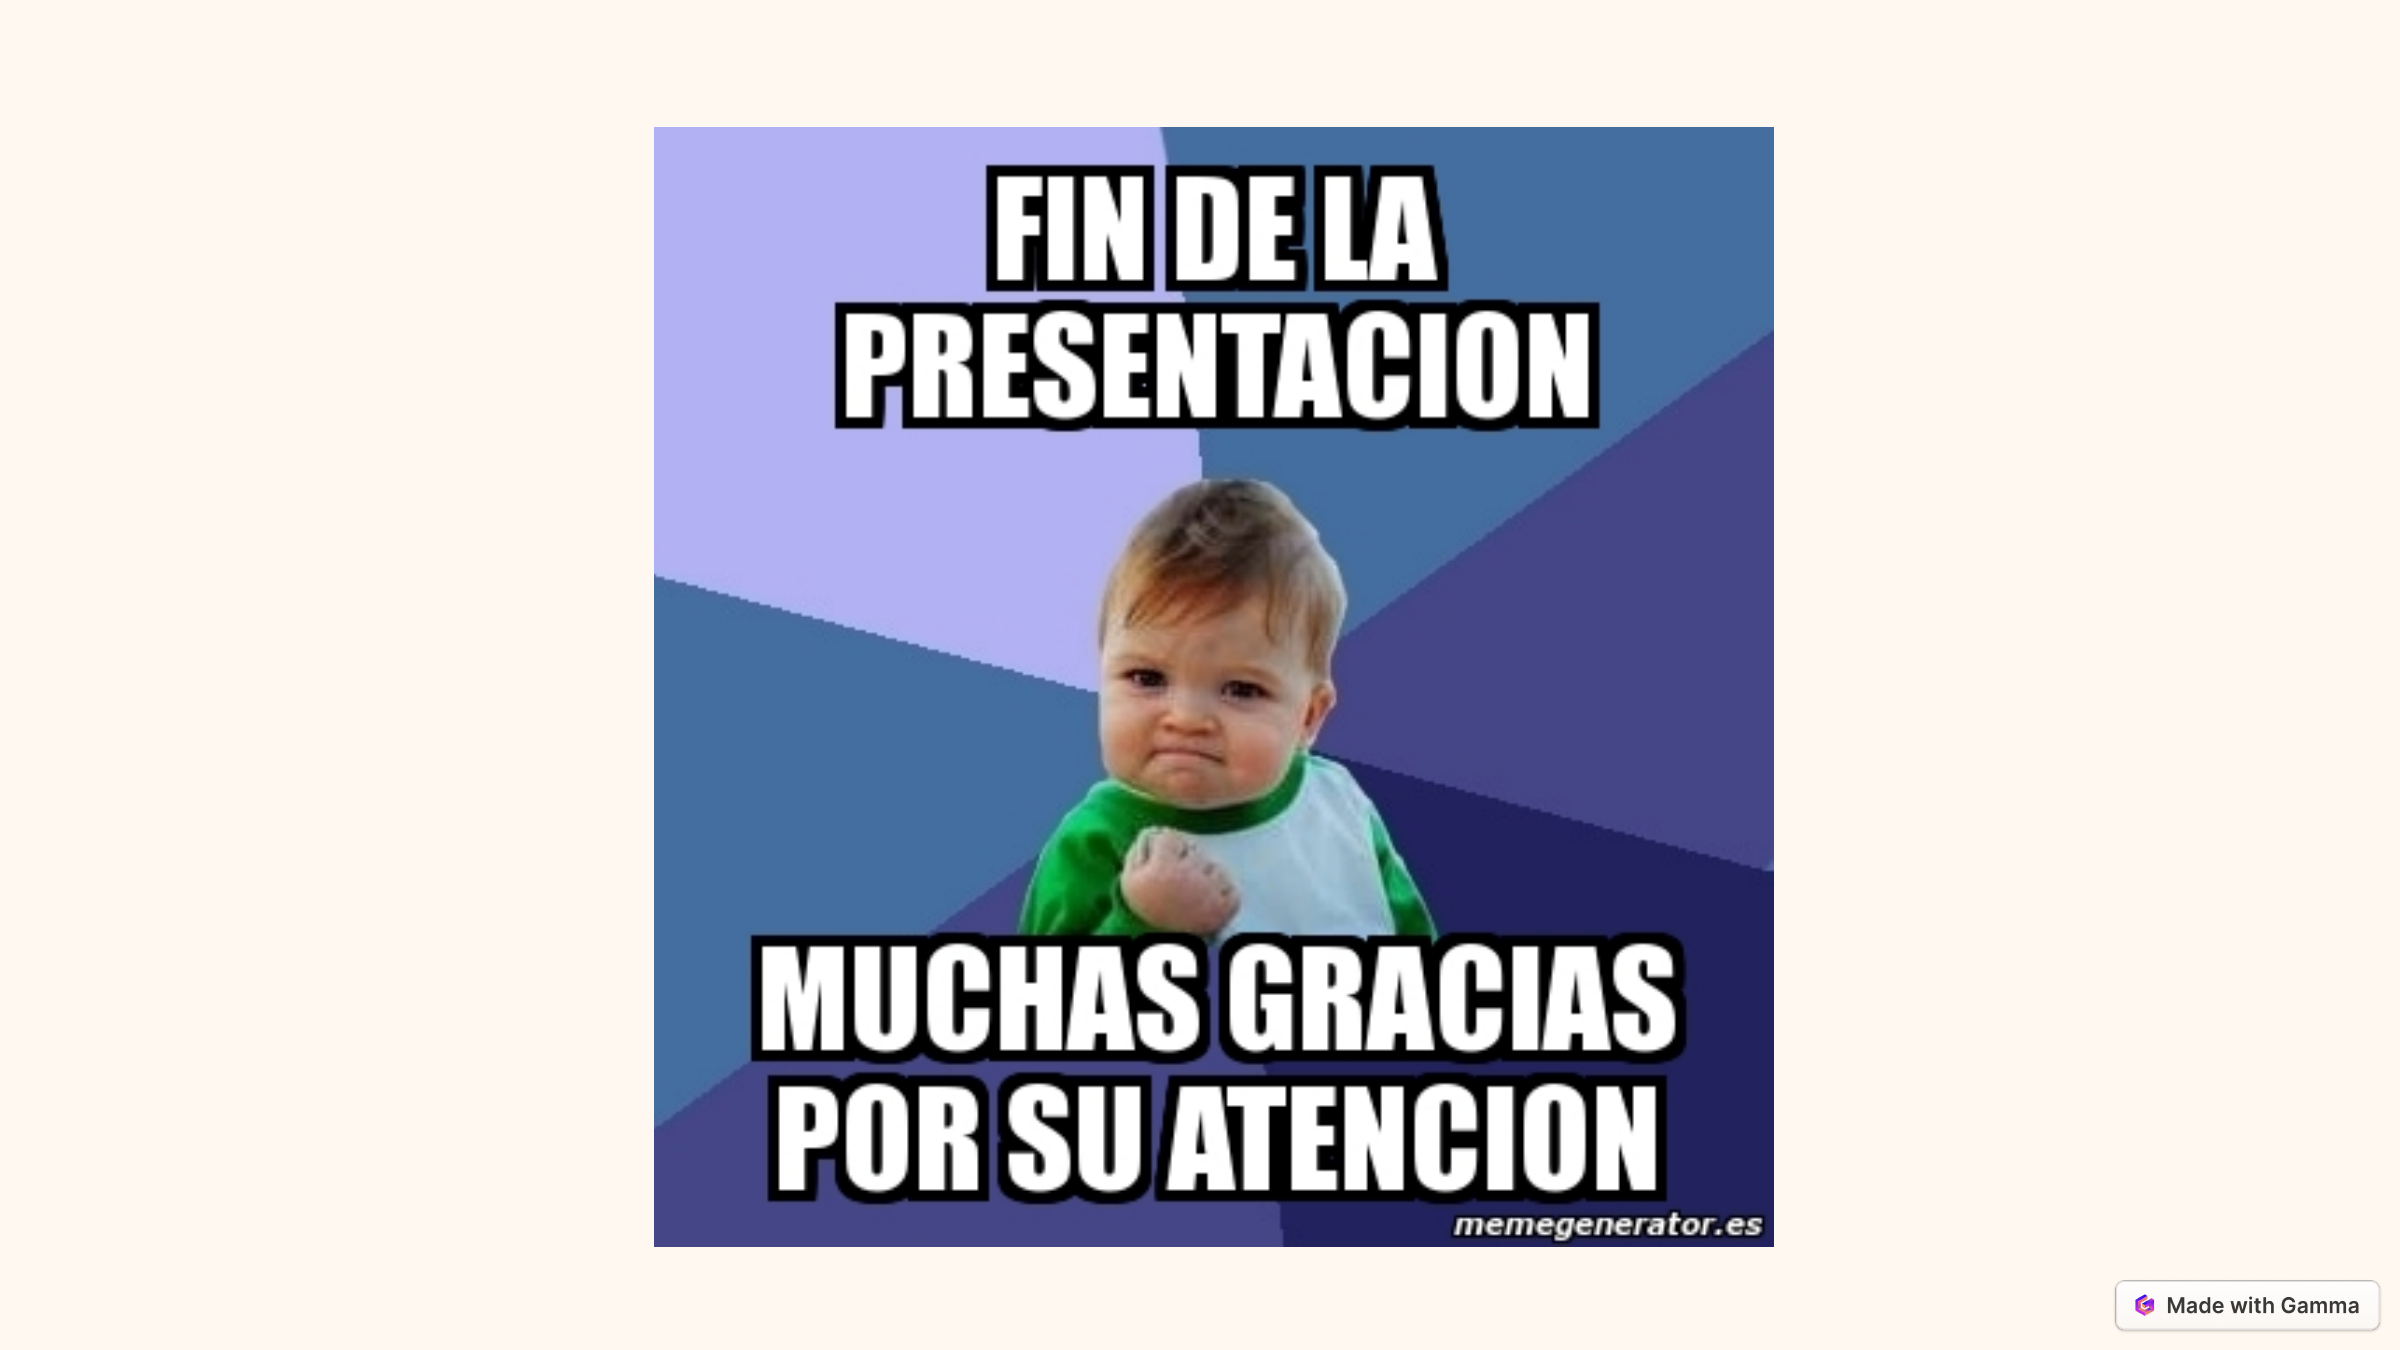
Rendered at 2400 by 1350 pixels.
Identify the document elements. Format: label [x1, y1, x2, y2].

picture [2106, 1271, 2389, 1339]
picture [654, 127, 1774, 1248]
